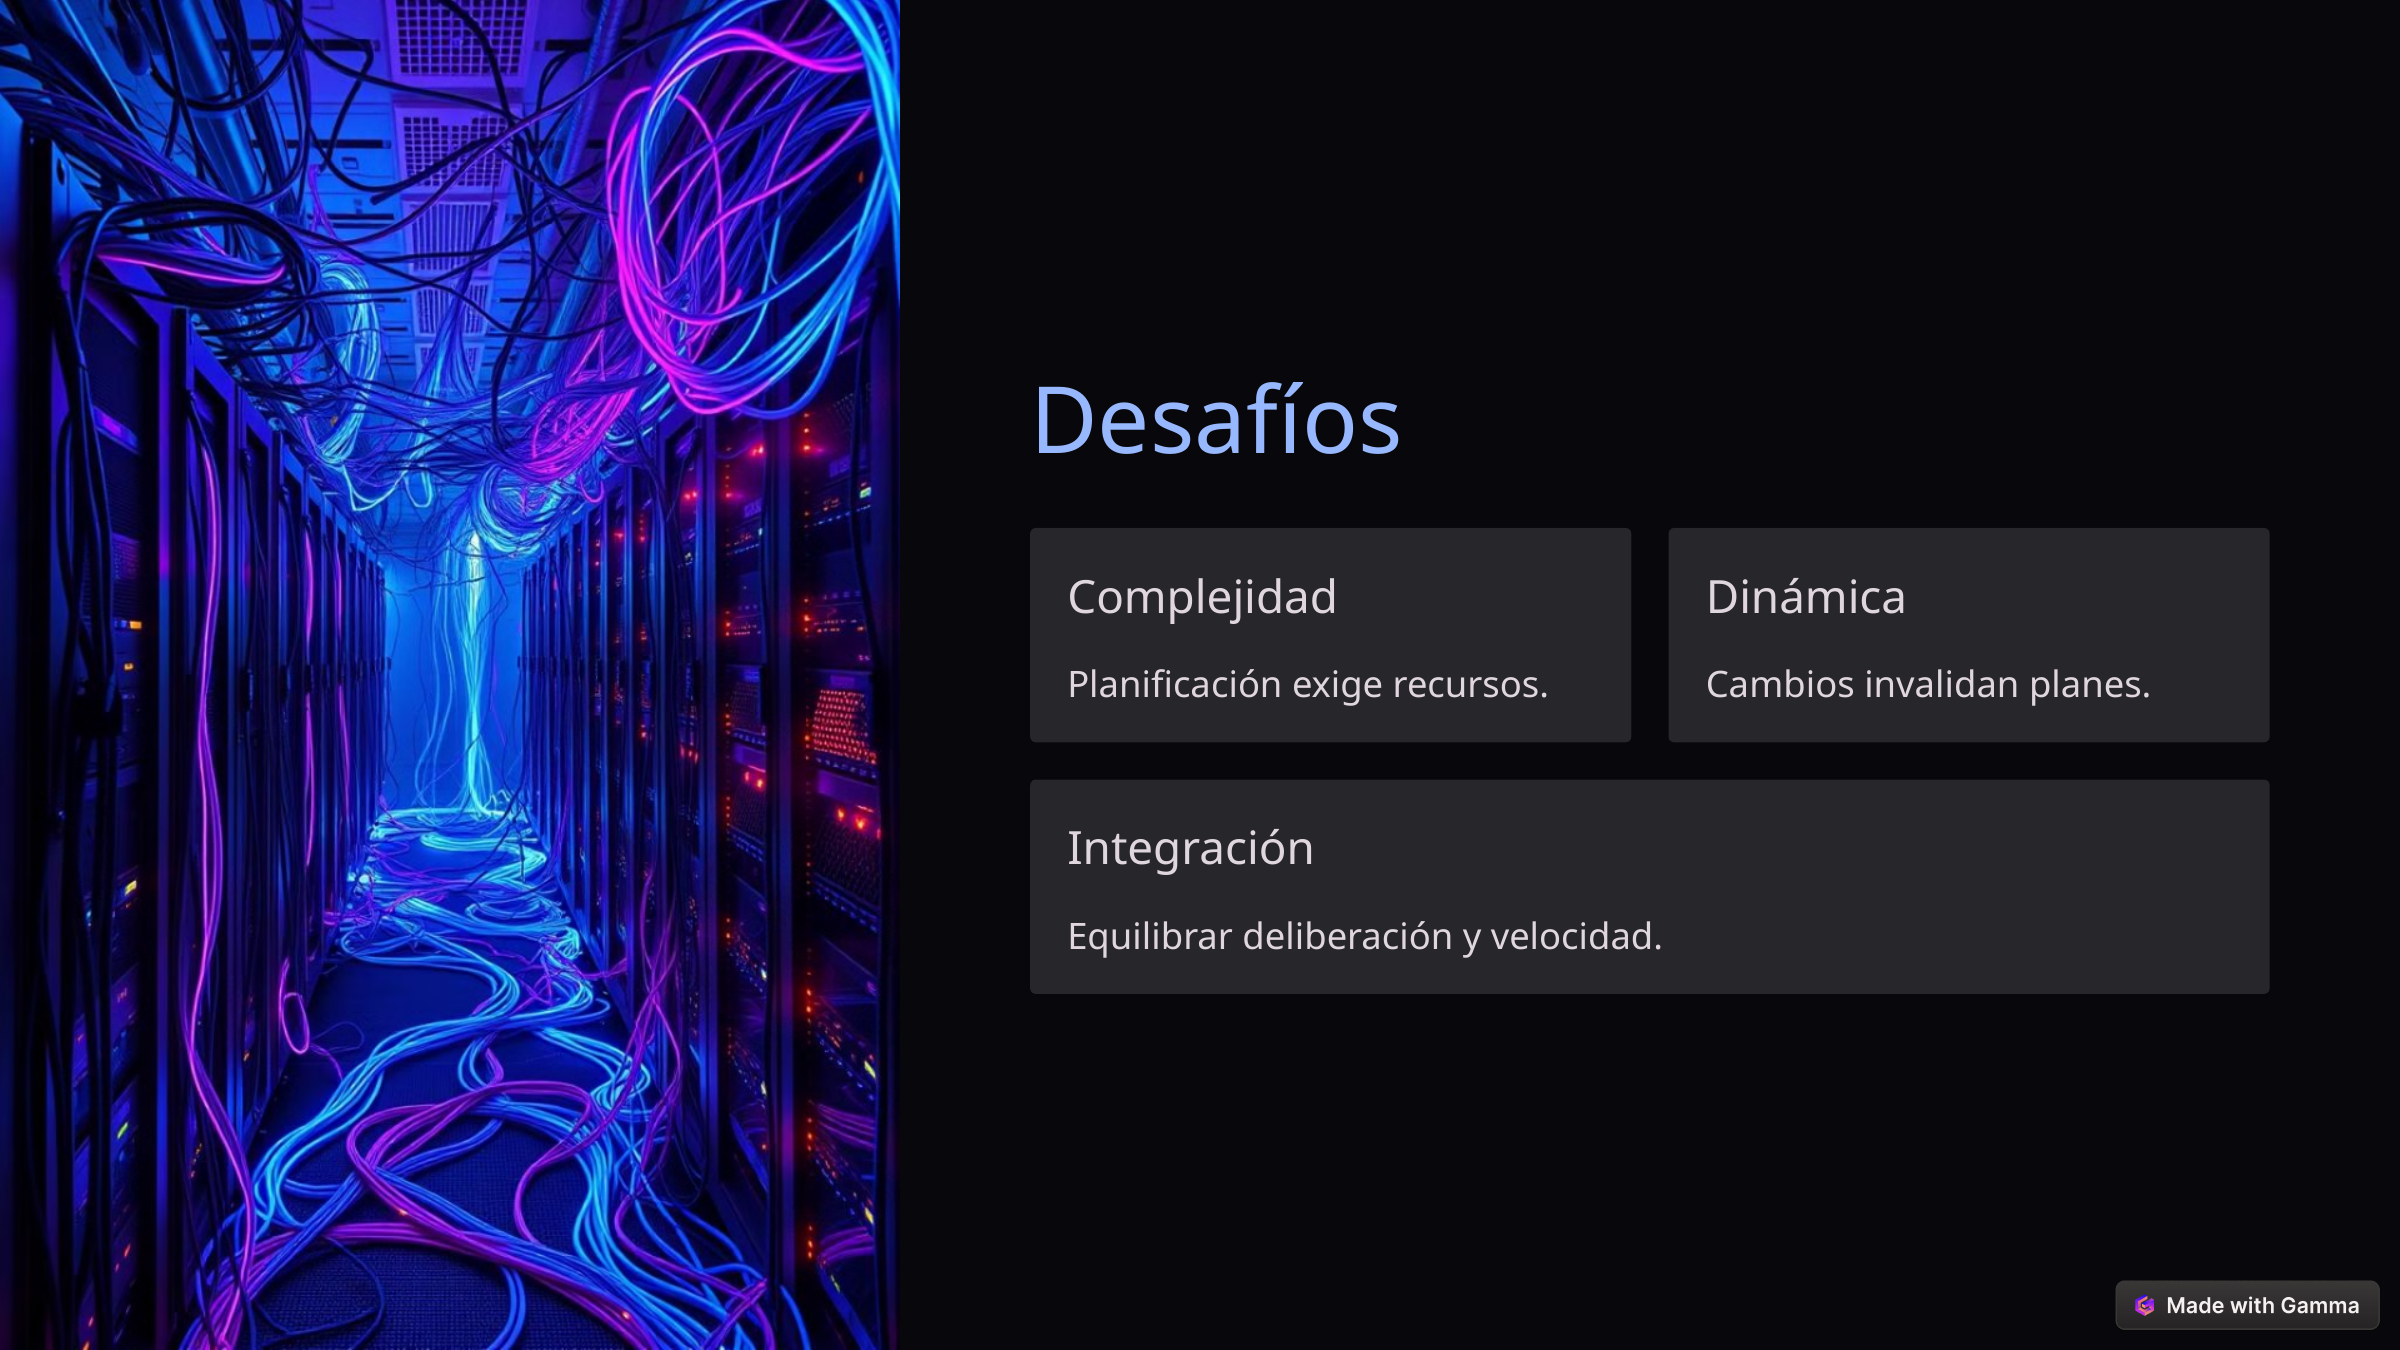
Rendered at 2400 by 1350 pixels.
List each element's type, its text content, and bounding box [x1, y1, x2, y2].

text_box Complejidad [1067, 565, 1533, 624]
text_box Desafíos [1030, 355, 1961, 473]
text_box [1030, 779, 2270, 994]
text_box [1030, 527, 1632, 743]
text_box Planificación exige recursos. [1067, 645, 1595, 706]
text_box Dinámica [1705, 565, 2171, 624]
picture [0, 0, 900, 1350]
picture [2106, 1271, 2389, 1339]
text_box Equilibrar deliberación y velocidad. [1067, 897, 2233, 957]
text_box [1668, 527, 2270, 743]
text_box Integración [1067, 816, 1533, 875]
text_box Cambios invalidan planes. [1705, 645, 2233, 706]
